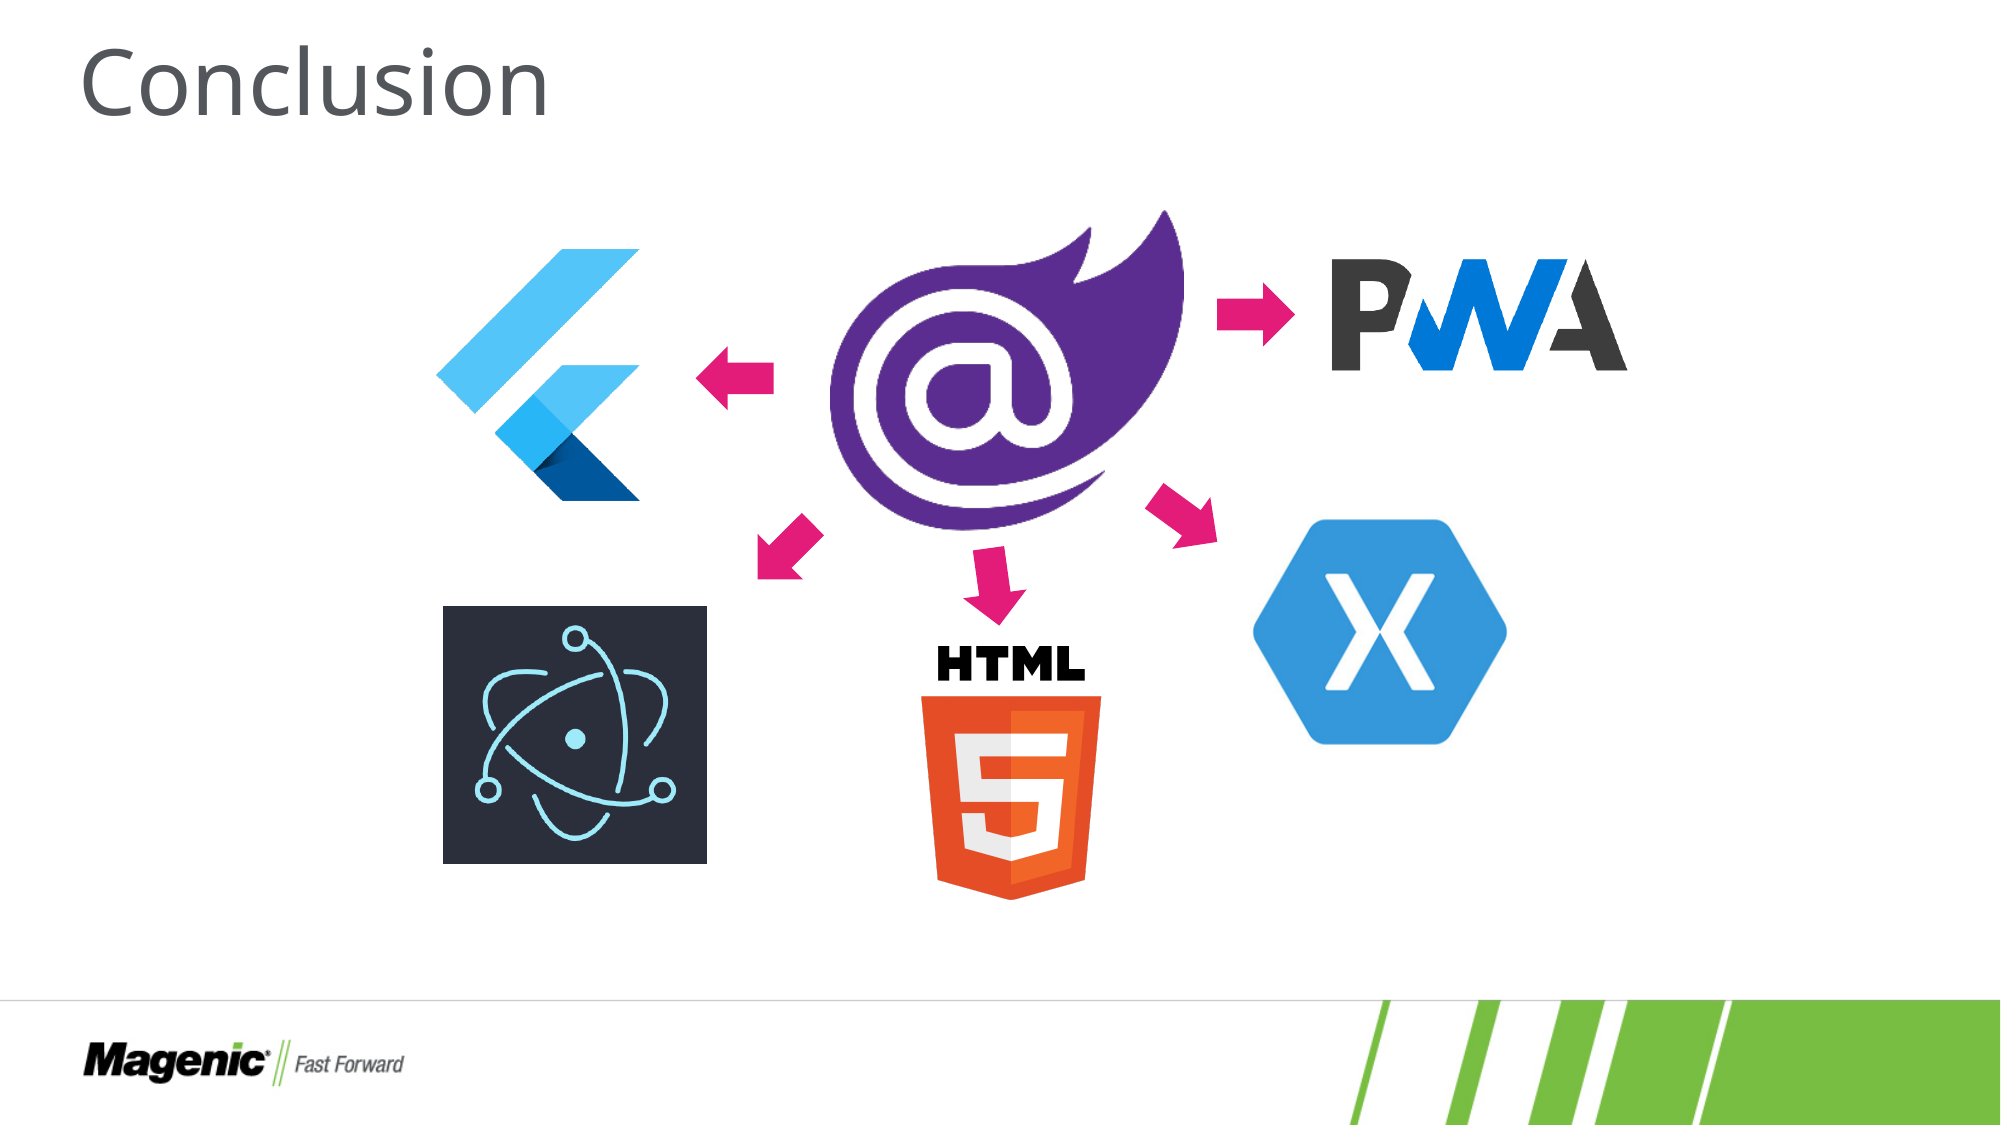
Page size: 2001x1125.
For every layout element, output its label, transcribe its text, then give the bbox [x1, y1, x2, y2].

title Conclusion [63, 41, 1938, 131]
picture [0, 0, 2001, 1125]
text_box [963, 547, 1027, 626]
text_box [757, 512, 825, 580]
text_box [1217, 282, 1295, 347]
text_box [695, 346, 774, 411]
